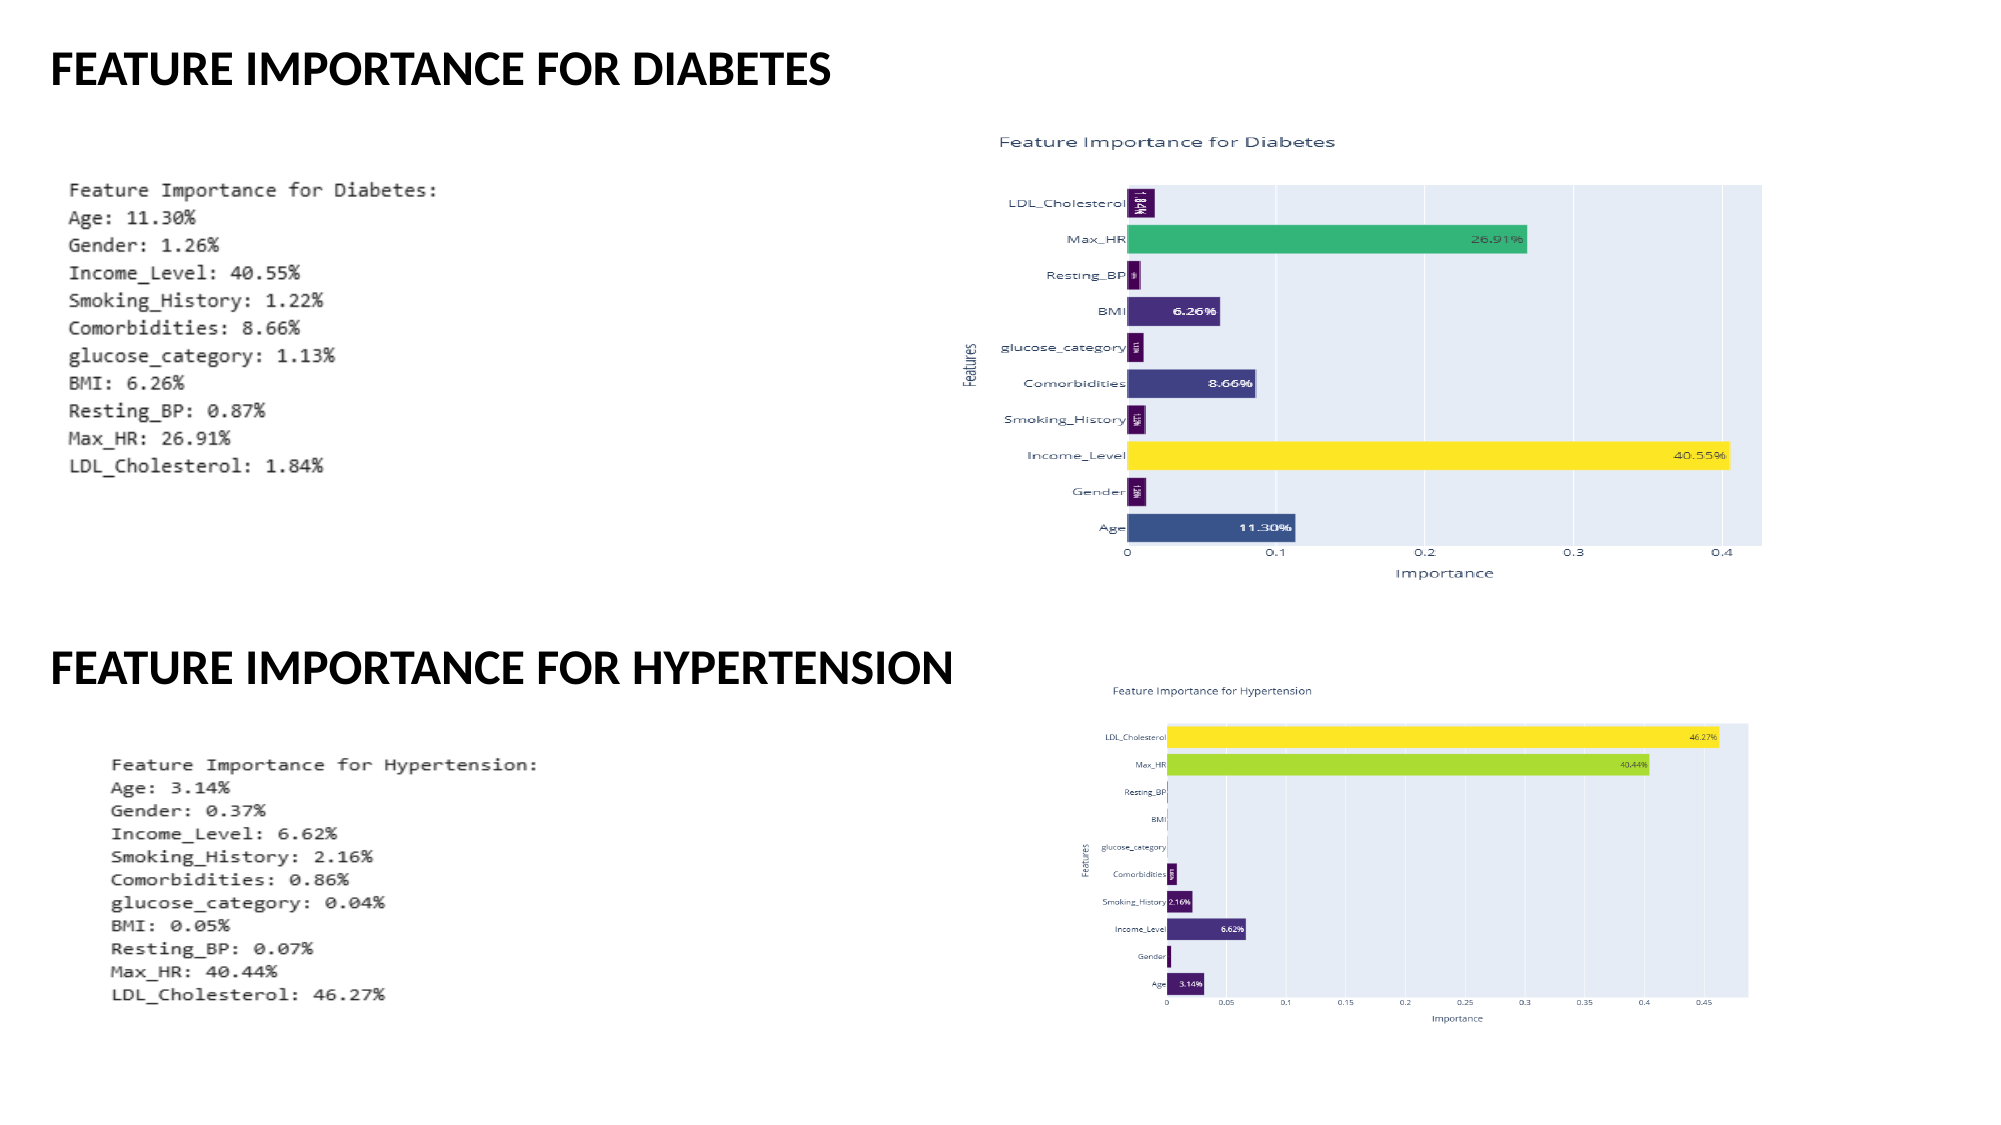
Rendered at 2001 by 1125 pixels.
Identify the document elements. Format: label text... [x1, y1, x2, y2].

picture [952, 108, 1867, 607]
picture [108, 734, 674, 1019]
picture [1076, 664, 1803, 1045]
picture [62, 171, 627, 489]
list FEATURE IMPORTANCE FOR DIABETES FEATURE IMPORTANCE FOR HYPERTENSION [35, 35, 1954, 1067]
